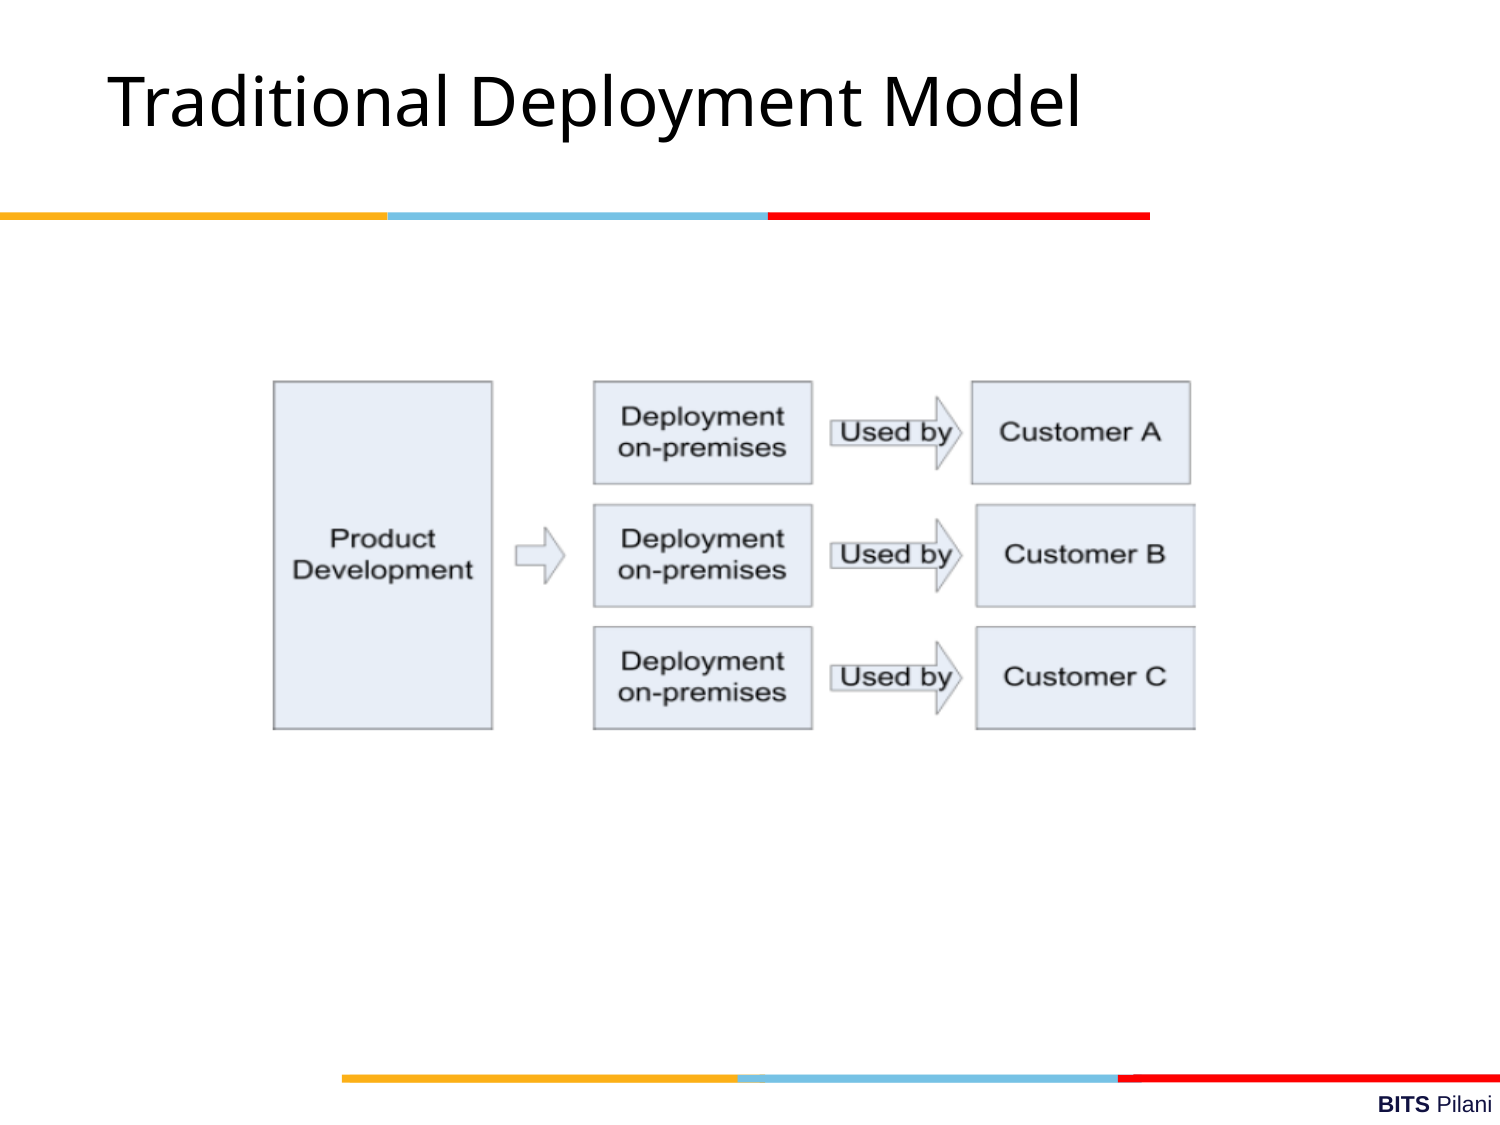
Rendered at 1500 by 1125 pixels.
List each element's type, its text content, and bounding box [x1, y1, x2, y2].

picture [235, 356, 1244, 778]
text_box Traditional Deployment Model [107, 32, 1268, 173]
